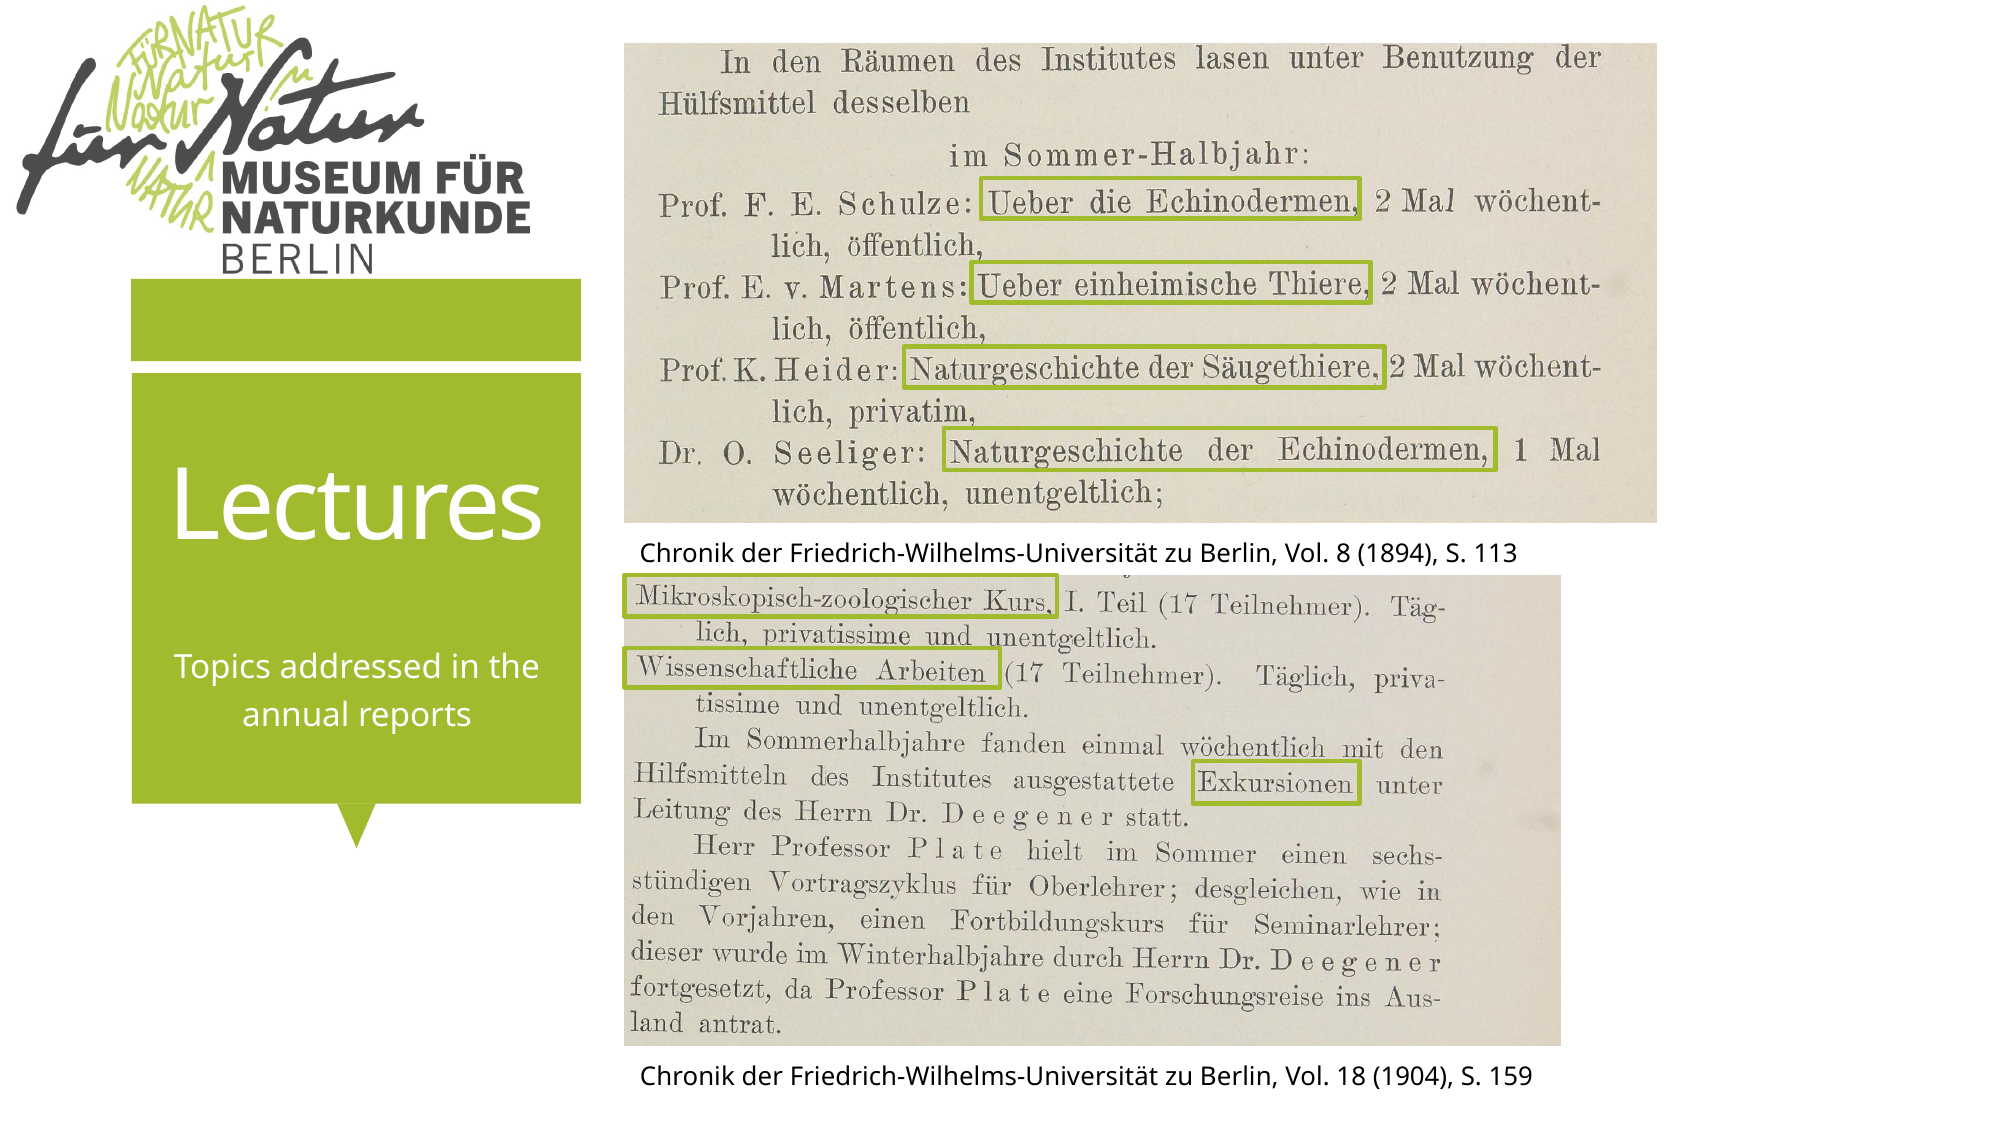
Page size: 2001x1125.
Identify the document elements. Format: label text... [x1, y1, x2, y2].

title Lectures [145, 387, 569, 630]
list Topics addressed in the annual reports [145, 630, 569, 790]
list Chronik der Friedrich-Wilhelms-Universität zu Berlin, Vol. 18 (1904), S. 159 [624, 1045, 1938, 1098]
table_cell E54 Dimension [0, 0, 546, 321]
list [624, 42, 1658, 523]
list Chronik der Friedrich-Wilhelms-Universität zu Berlin, Vol. 8 (1894), S. 113 [624, 522, 1937, 576]
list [624, 574, 1561, 1046]
